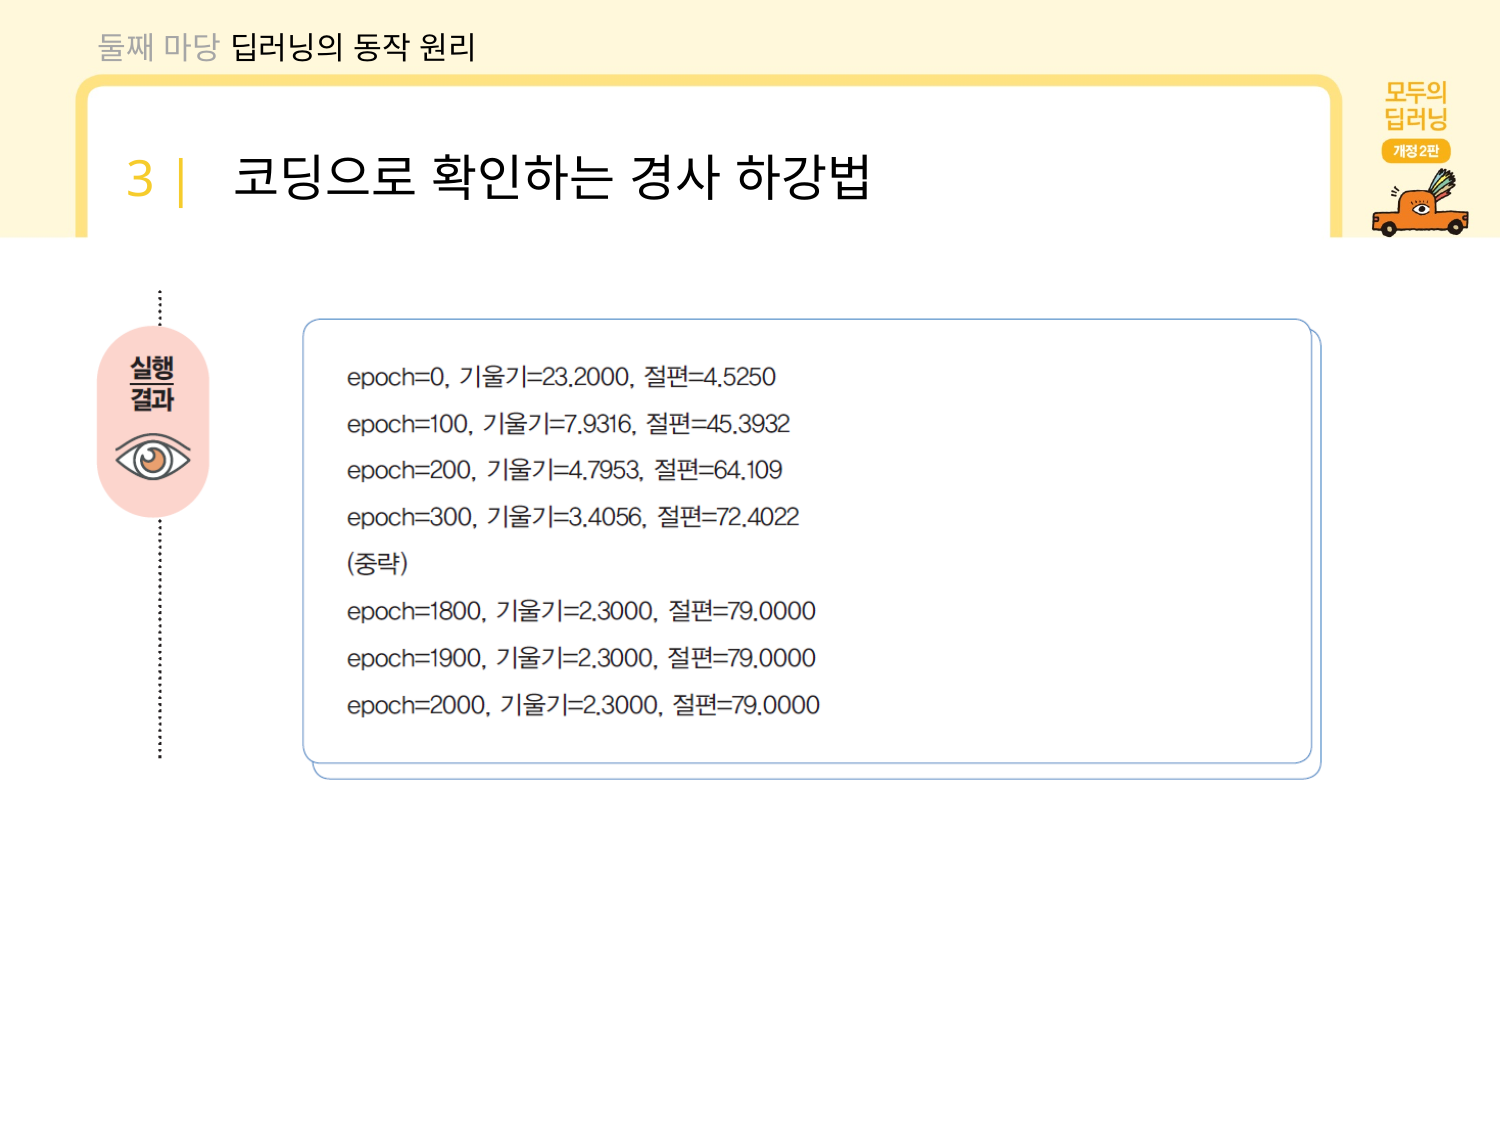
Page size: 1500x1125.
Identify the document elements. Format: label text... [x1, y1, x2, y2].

text_box 3 | 코딩으로 확인하는 경사 하강법 [111, 99, 1309, 214]
picture [0, 0, 1500, 1125]
text_box 둘째 마당 딥러닝의 동작 원리 [82, 0, 1133, 74]
